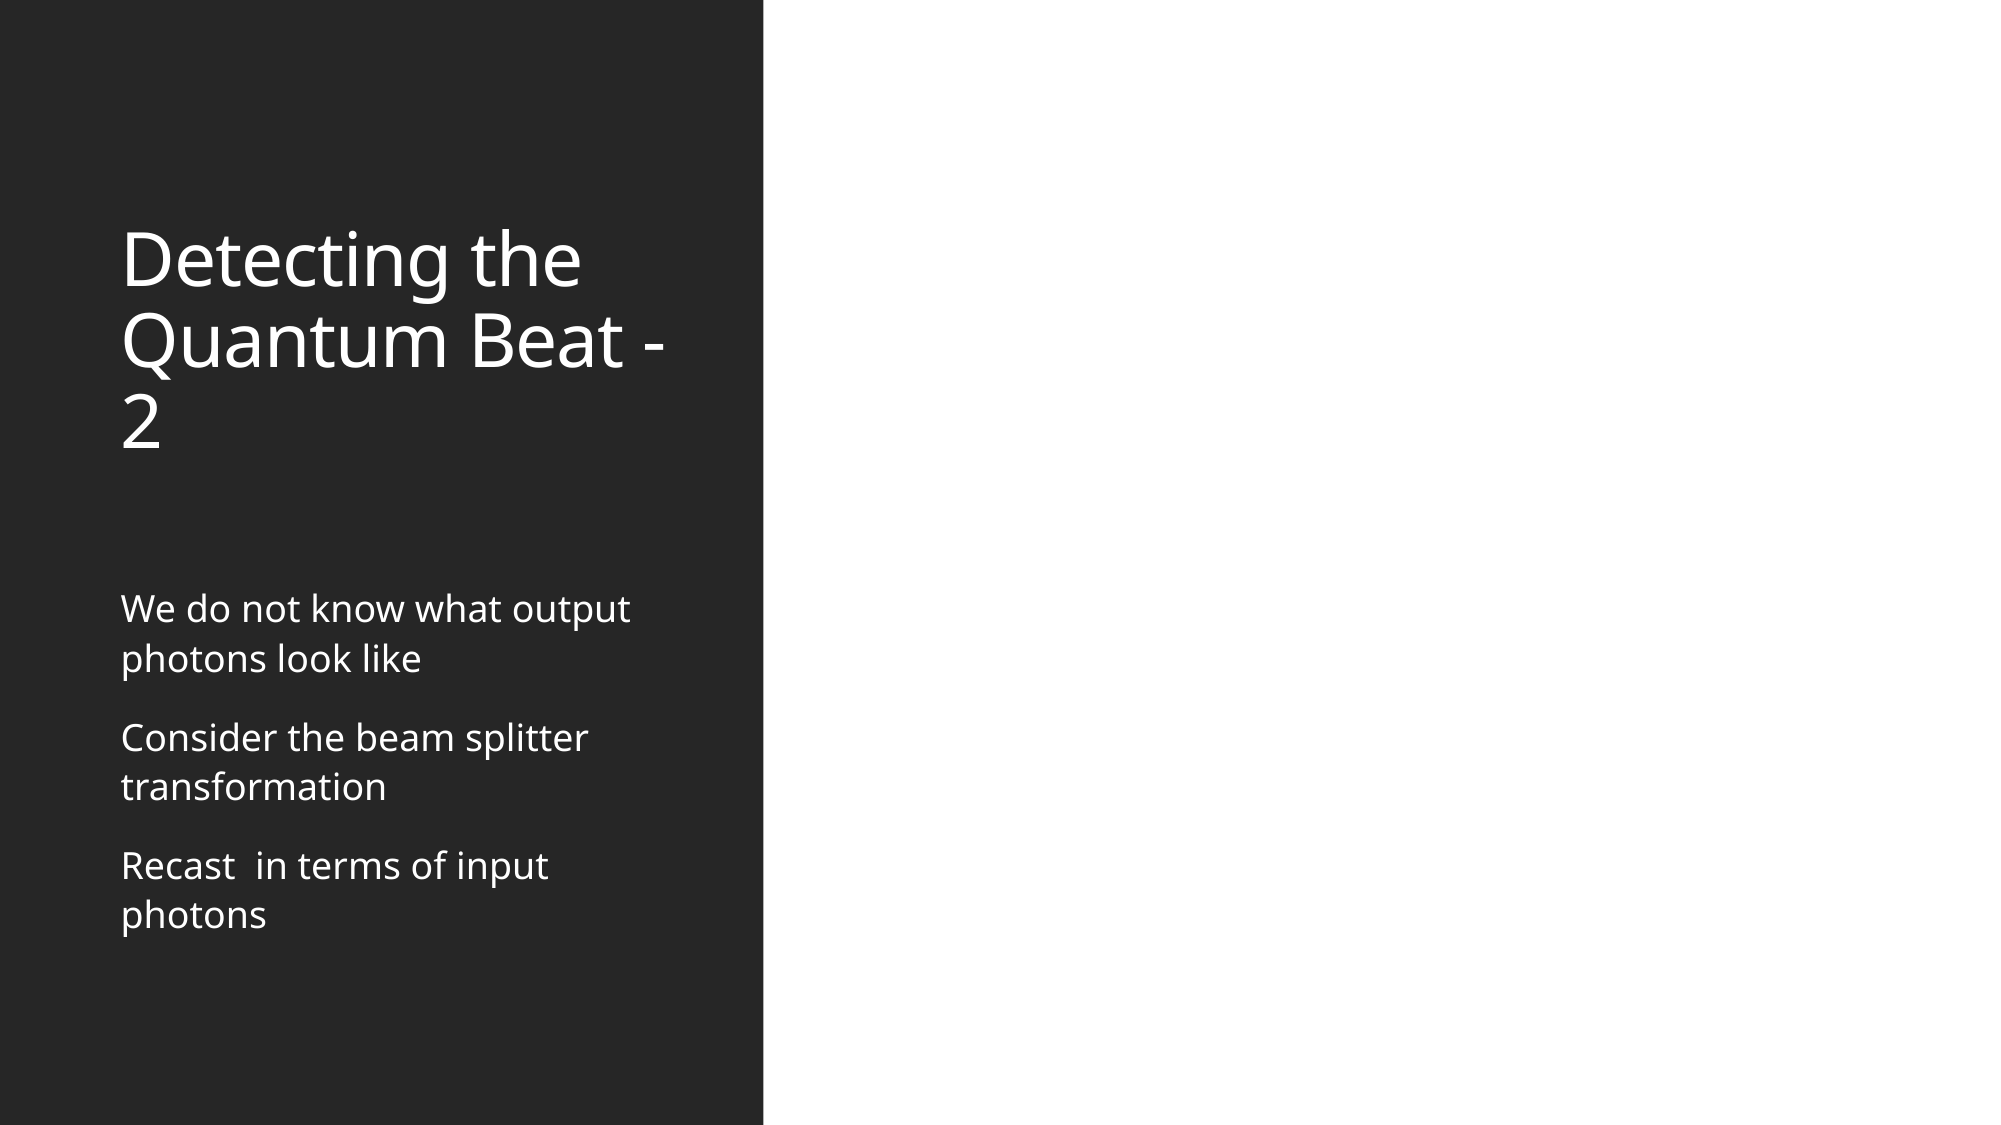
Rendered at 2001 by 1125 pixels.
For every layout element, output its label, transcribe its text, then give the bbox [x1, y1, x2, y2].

title Detecting the Quantum Beat - 2 [105, 128, 683, 473]
